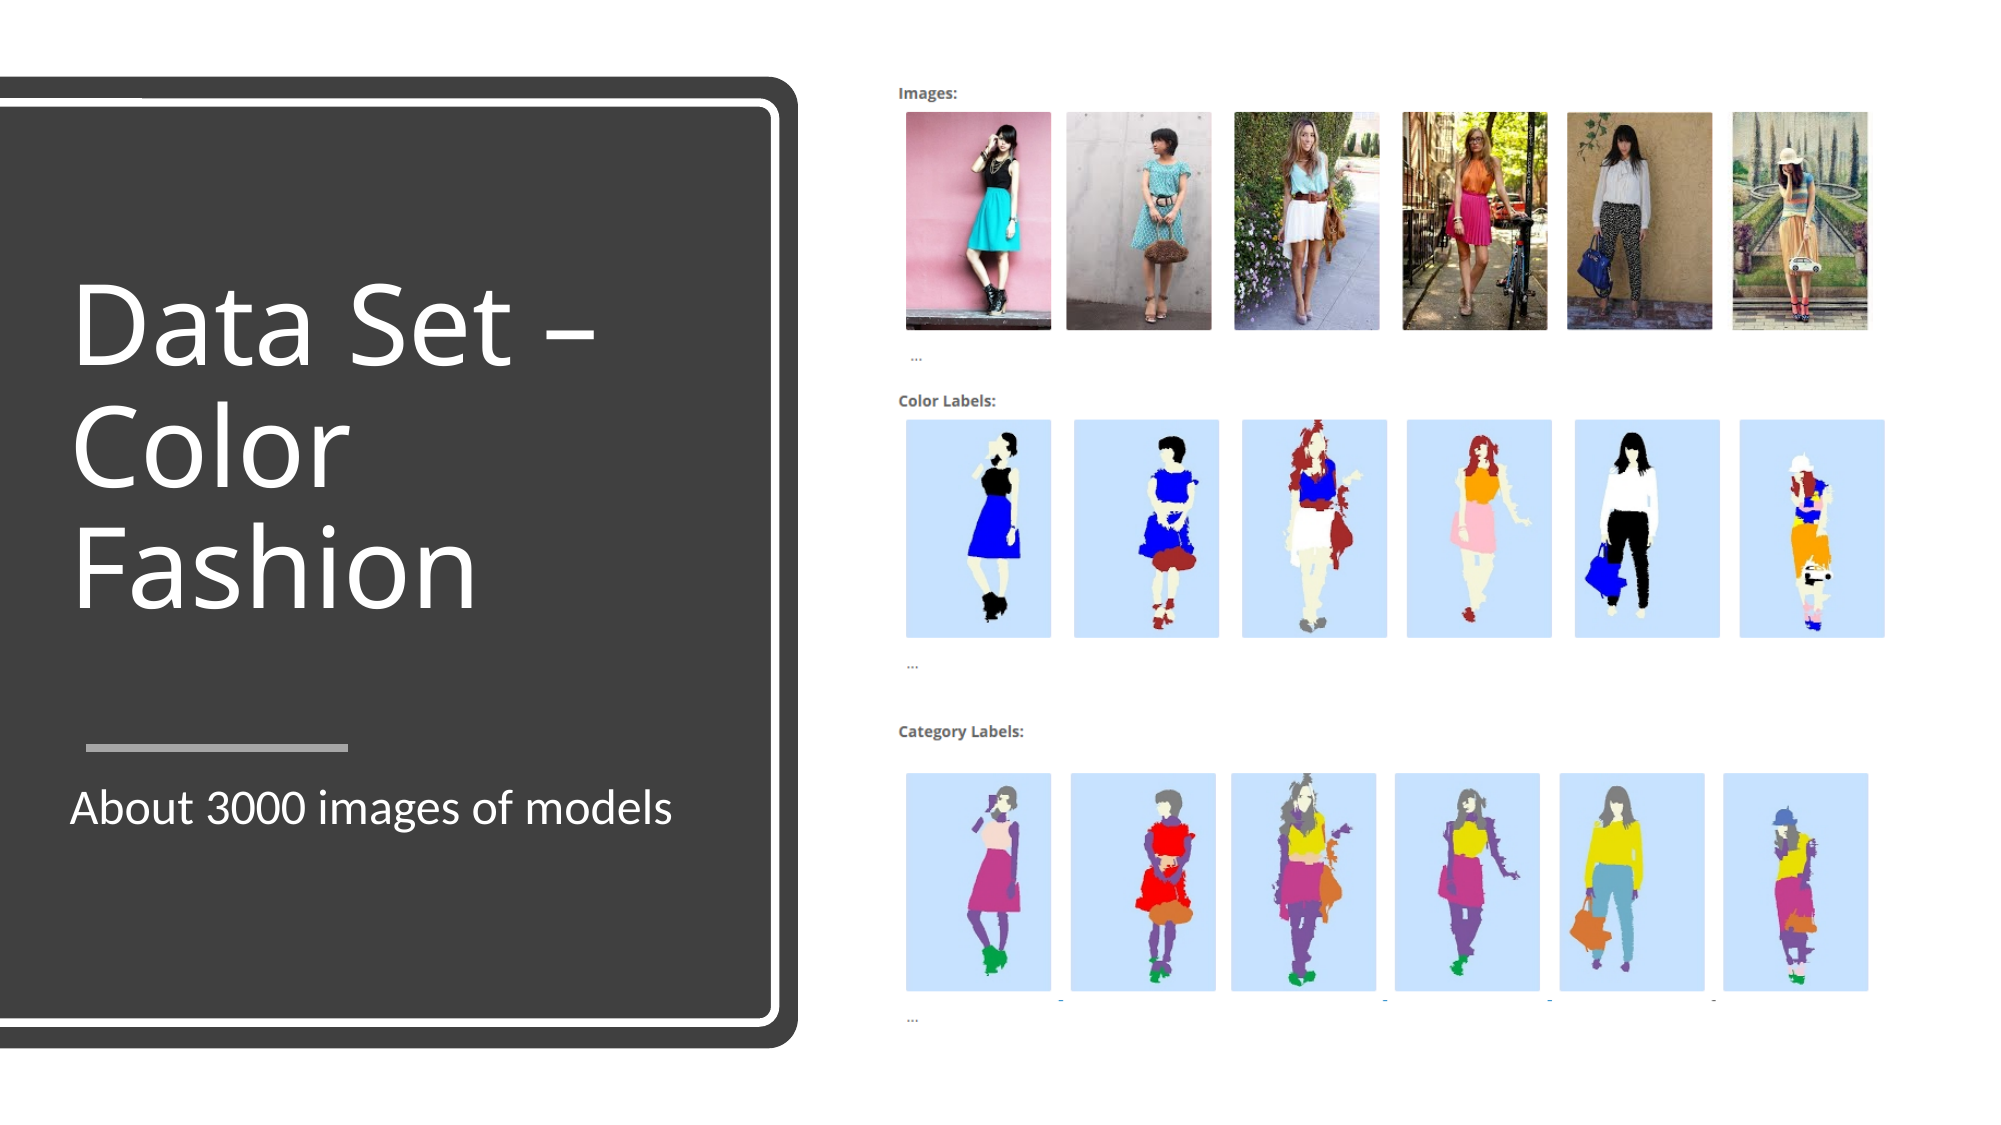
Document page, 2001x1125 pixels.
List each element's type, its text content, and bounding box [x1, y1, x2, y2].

picture [881, 76, 1899, 1023]
title Data Set – Color Fashion [54, 184, 706, 718]
list About 3000 images of models [54, 773, 706, 977]
text_box [0, 101, 777, 1024]
text_box [0, 75, 799, 1050]
